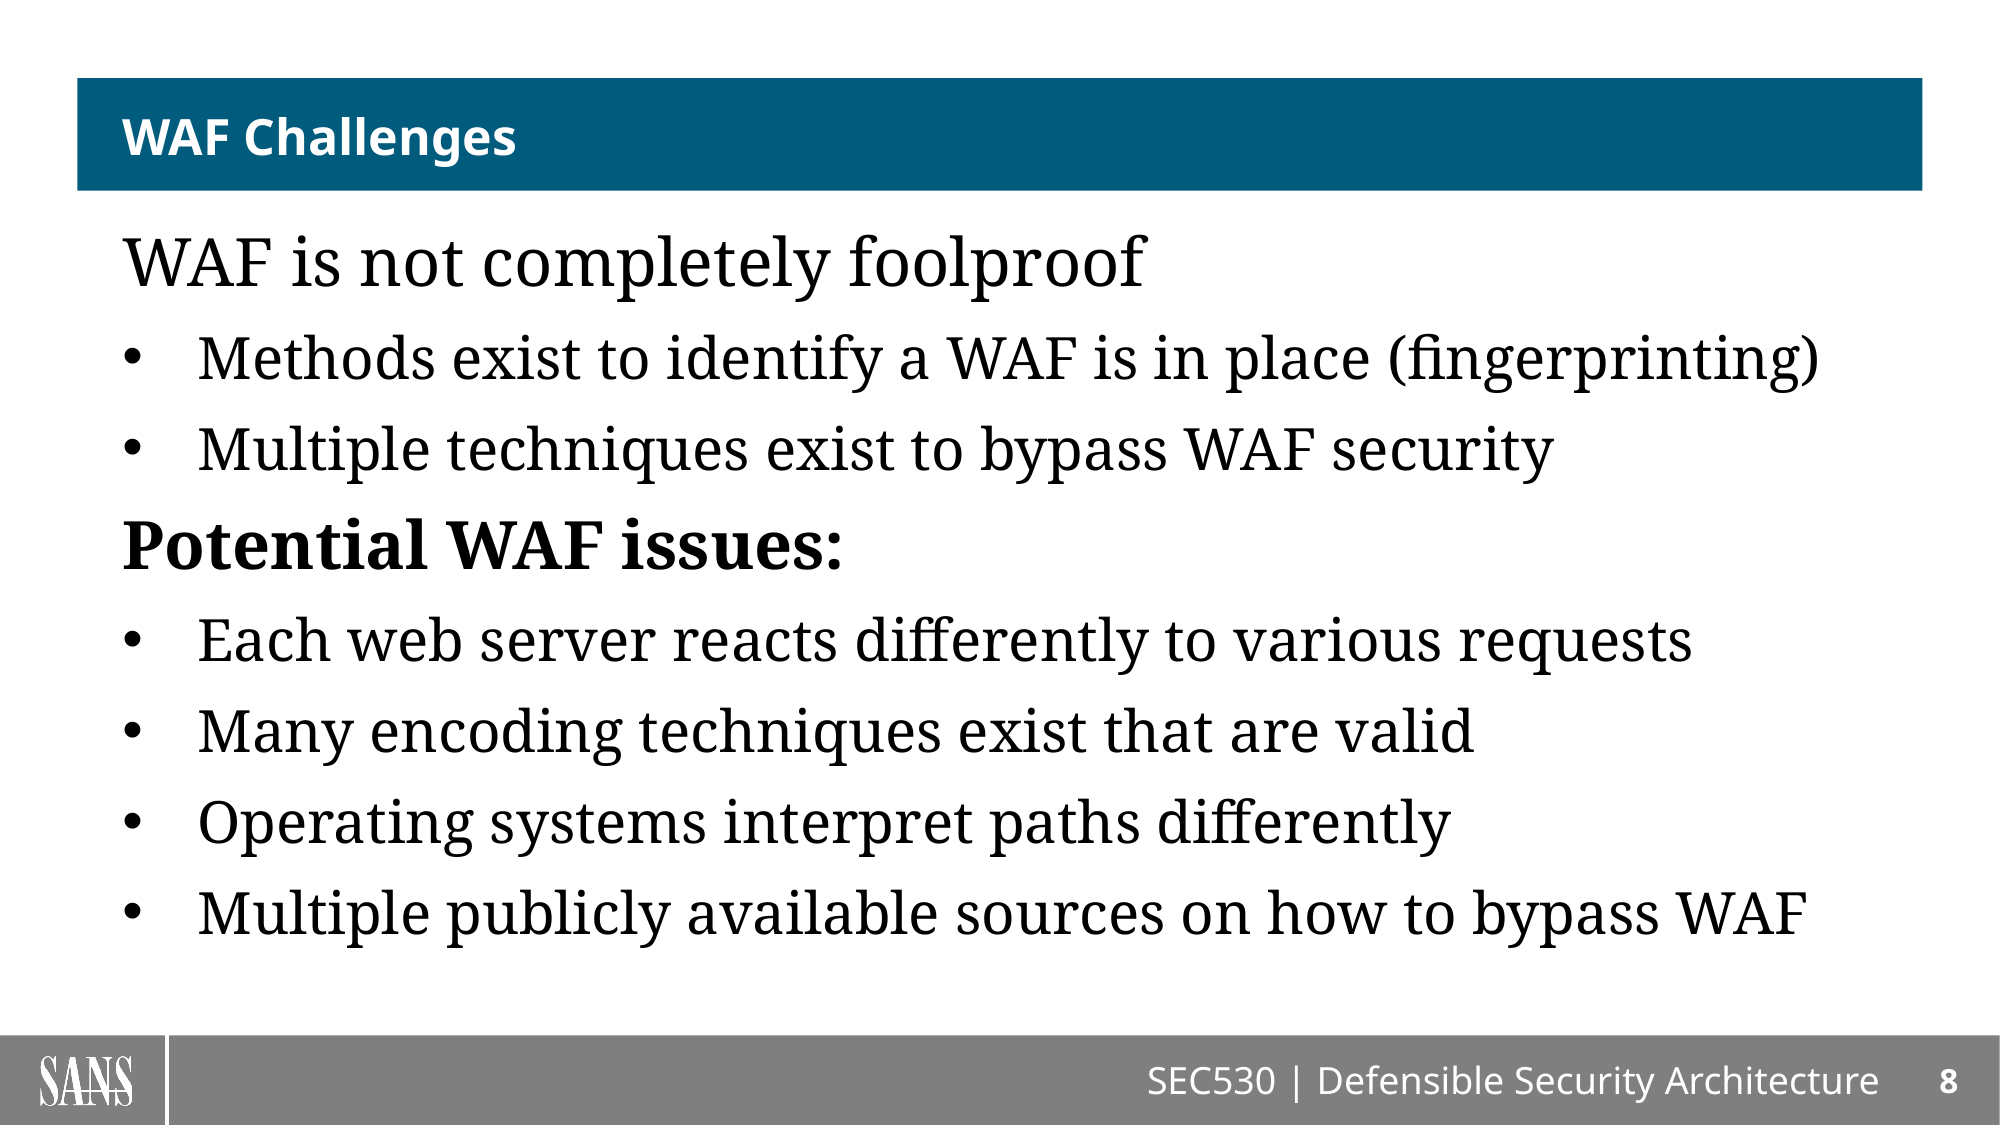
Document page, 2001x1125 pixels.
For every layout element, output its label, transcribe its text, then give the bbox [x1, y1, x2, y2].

title WAF Challenges [107, 78, 1893, 191]
list WAF is not completely foolproof Methods exist to identify a WAF is in place (fingerprinting) Multiple techniques exist to bypass WAF security Potential WAF issues: Each web server reacts differently to various requests Many encoding techniques exist that are valid Operating systems interpret paths differently Multiple publicly available sources on how to bypass WAF [107, 212, 1893, 1013]
